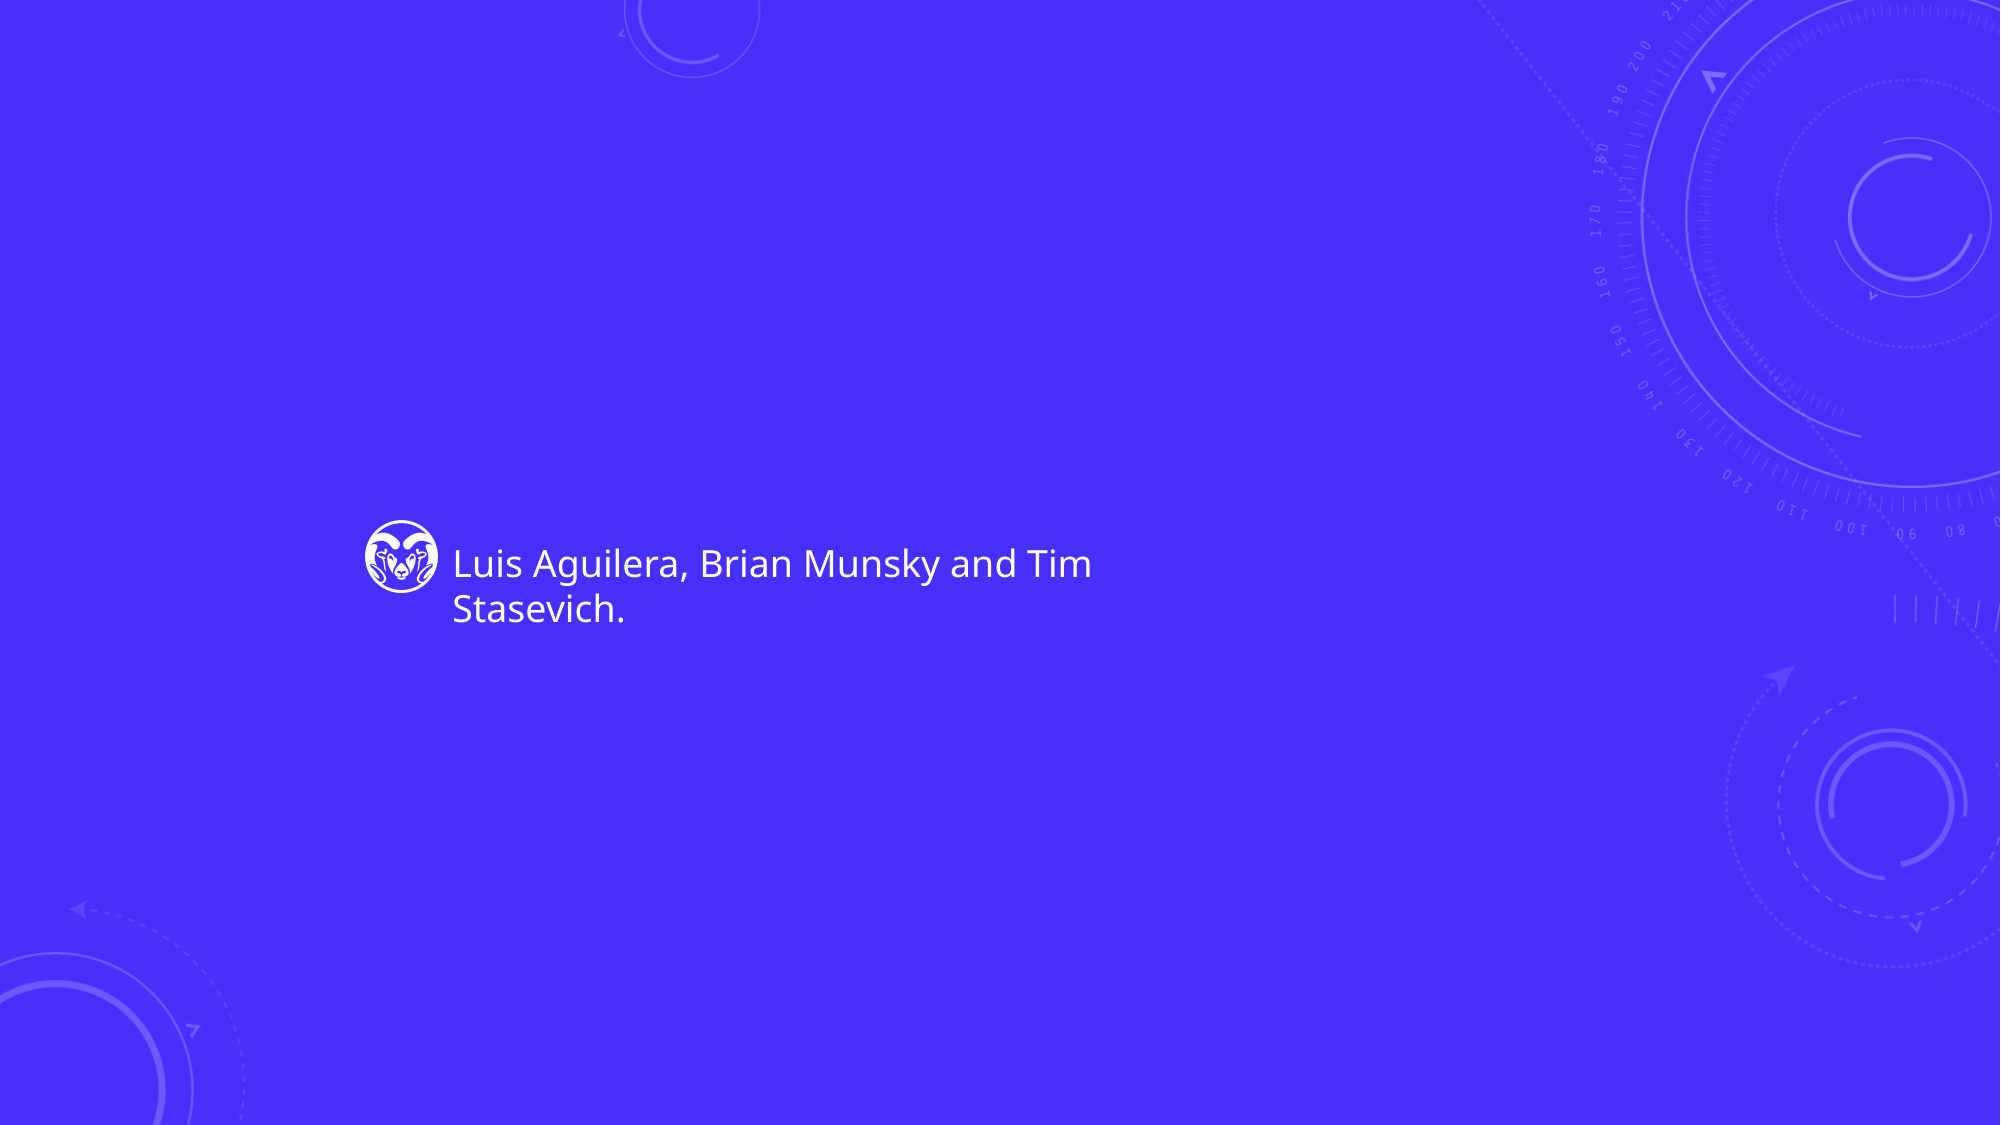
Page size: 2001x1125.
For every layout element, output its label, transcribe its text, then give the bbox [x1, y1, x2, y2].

text_box Luis Aguilera, Brian Munsky and Tim Stasevich. [437, 532, 1188, 637]
picture [0, 0, 2000, 1125]
